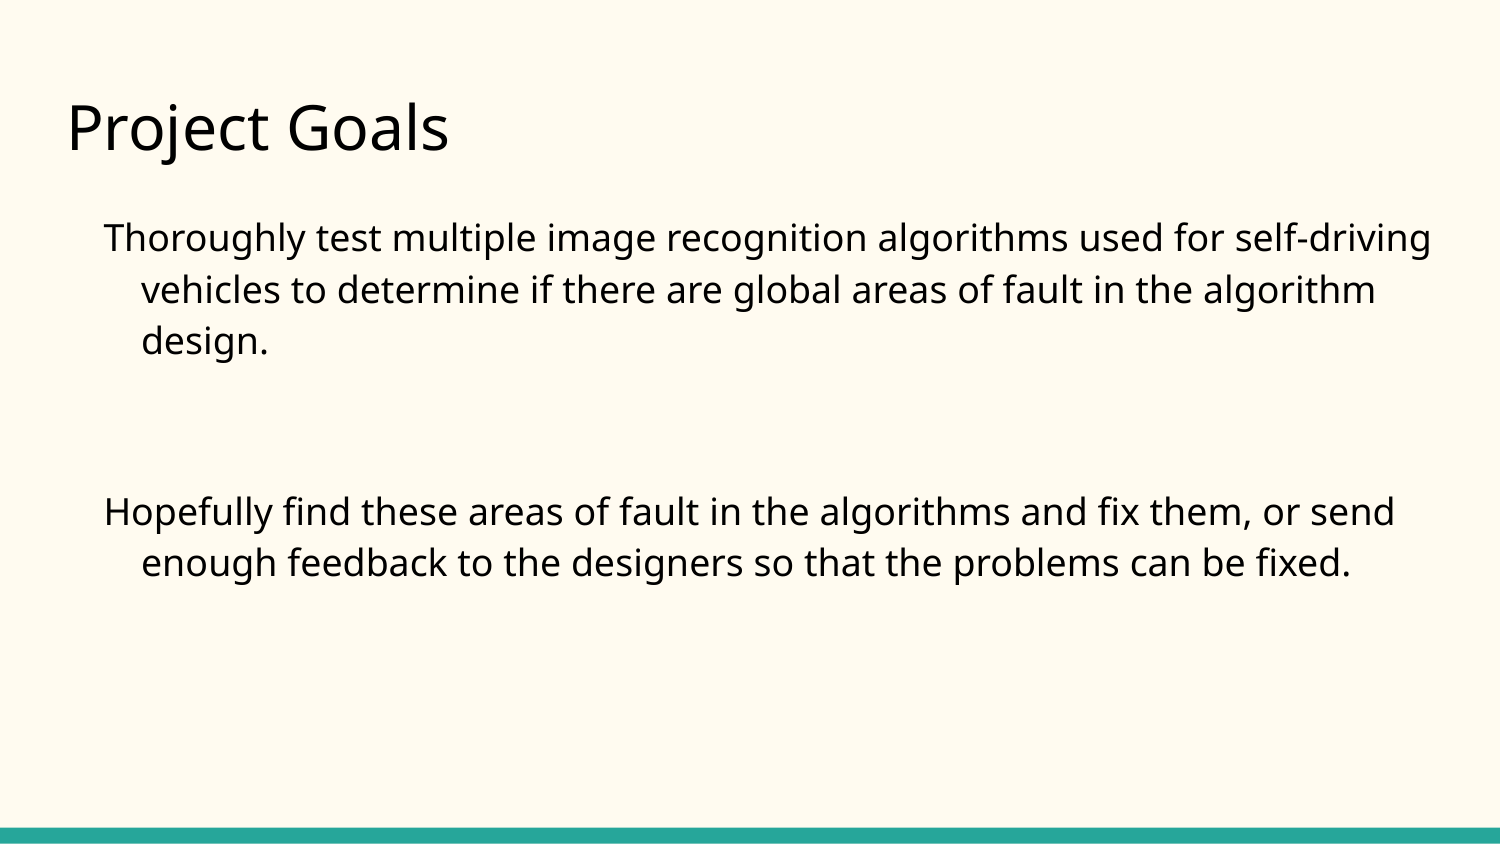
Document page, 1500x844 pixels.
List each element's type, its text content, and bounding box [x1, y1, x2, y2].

list Thoroughly test multiple image recognition algorithms used for self-driving vehicles to determine if there are global areas of fault in the algorithm design. Hopefully find these areas of fault in the algorithms and fix them, or send enough feedback to the designers so that the problems can be fixed. [51, 192, 1449, 750]
title Project Goals [51, 72, 1449, 174]
